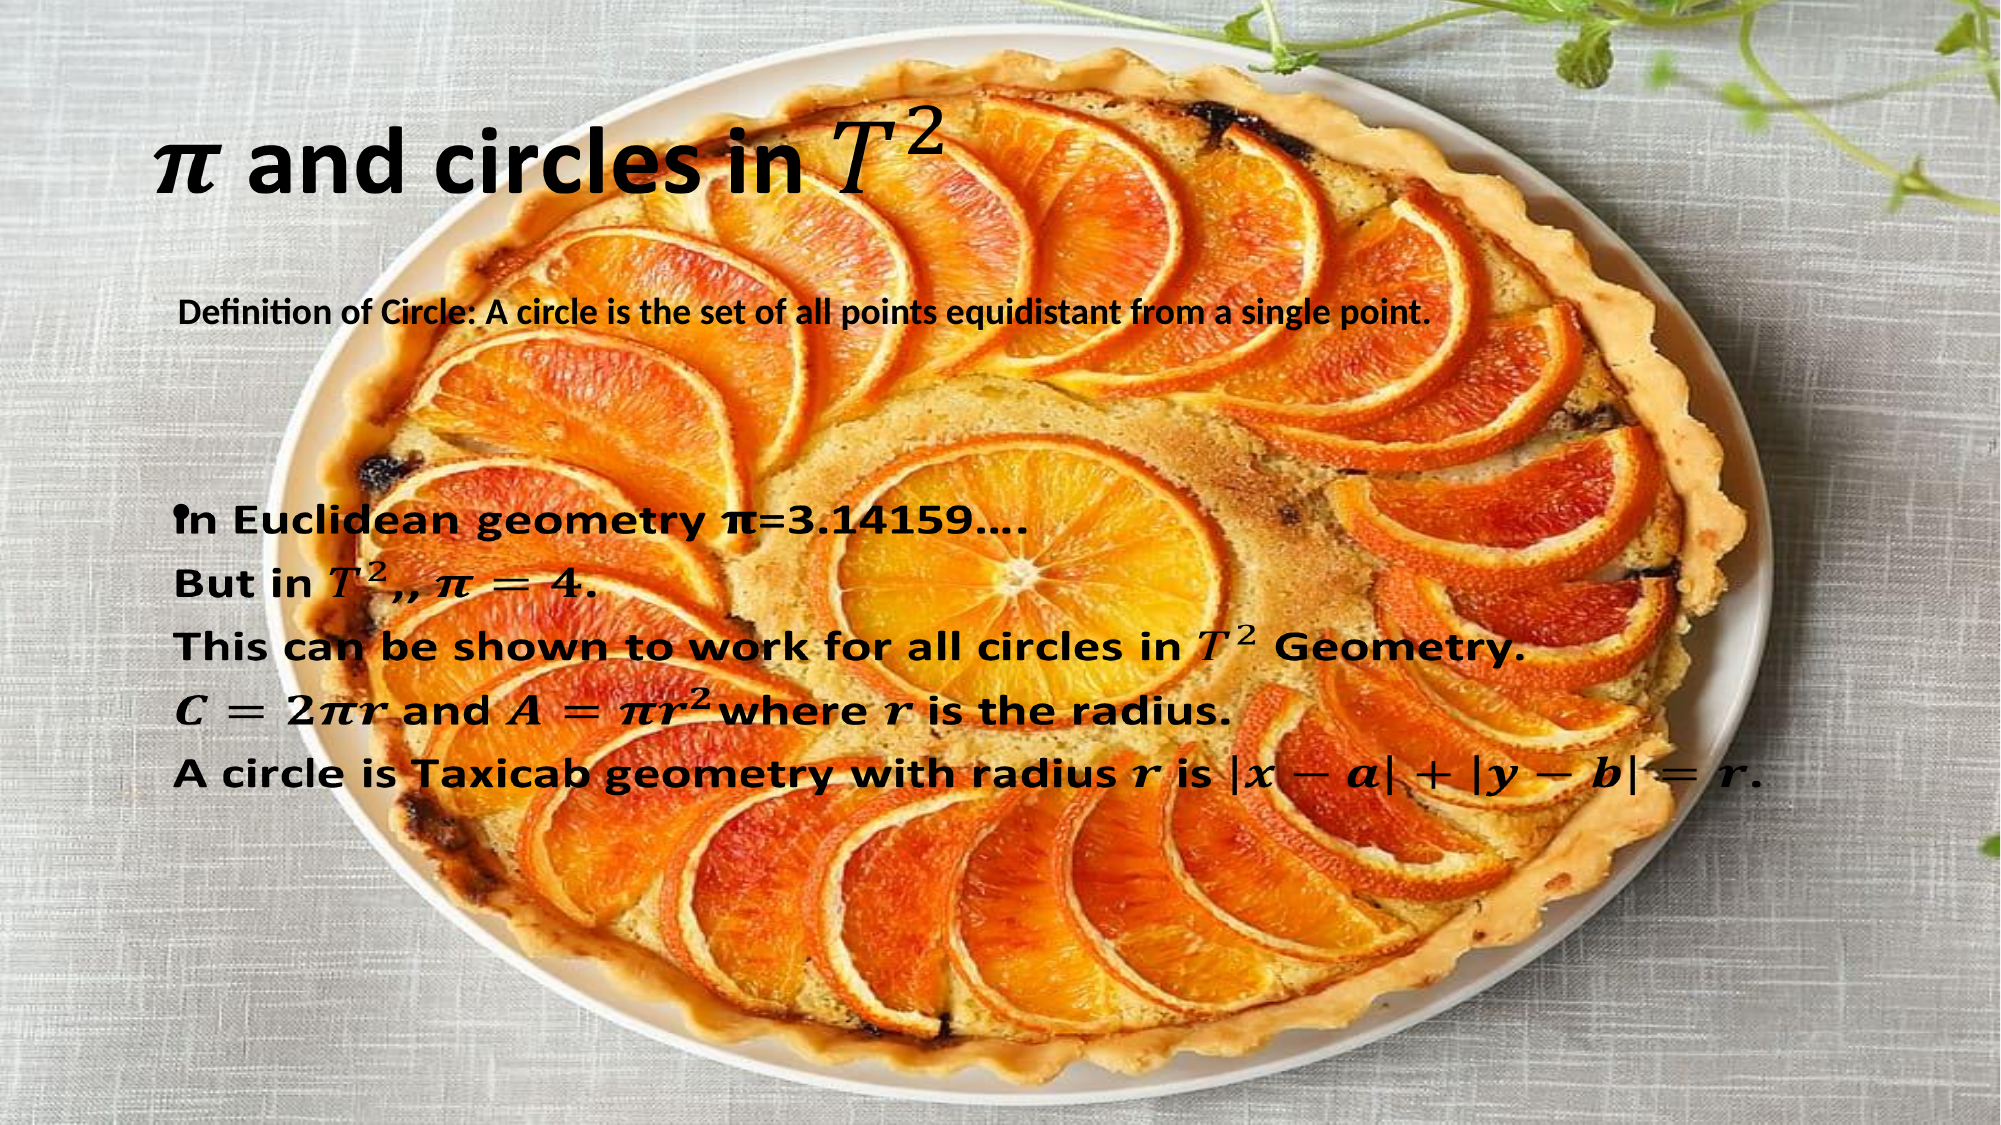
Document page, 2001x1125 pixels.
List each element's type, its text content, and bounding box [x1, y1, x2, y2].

picture [0, 0, 2001, 1125]
title [137, 59, 1863, 278]
list [137, 475, 1863, 1014]
text_box Definition of Circle: A circle is the set of all points equidistant from a single point. [162, 272, 1498, 348]
